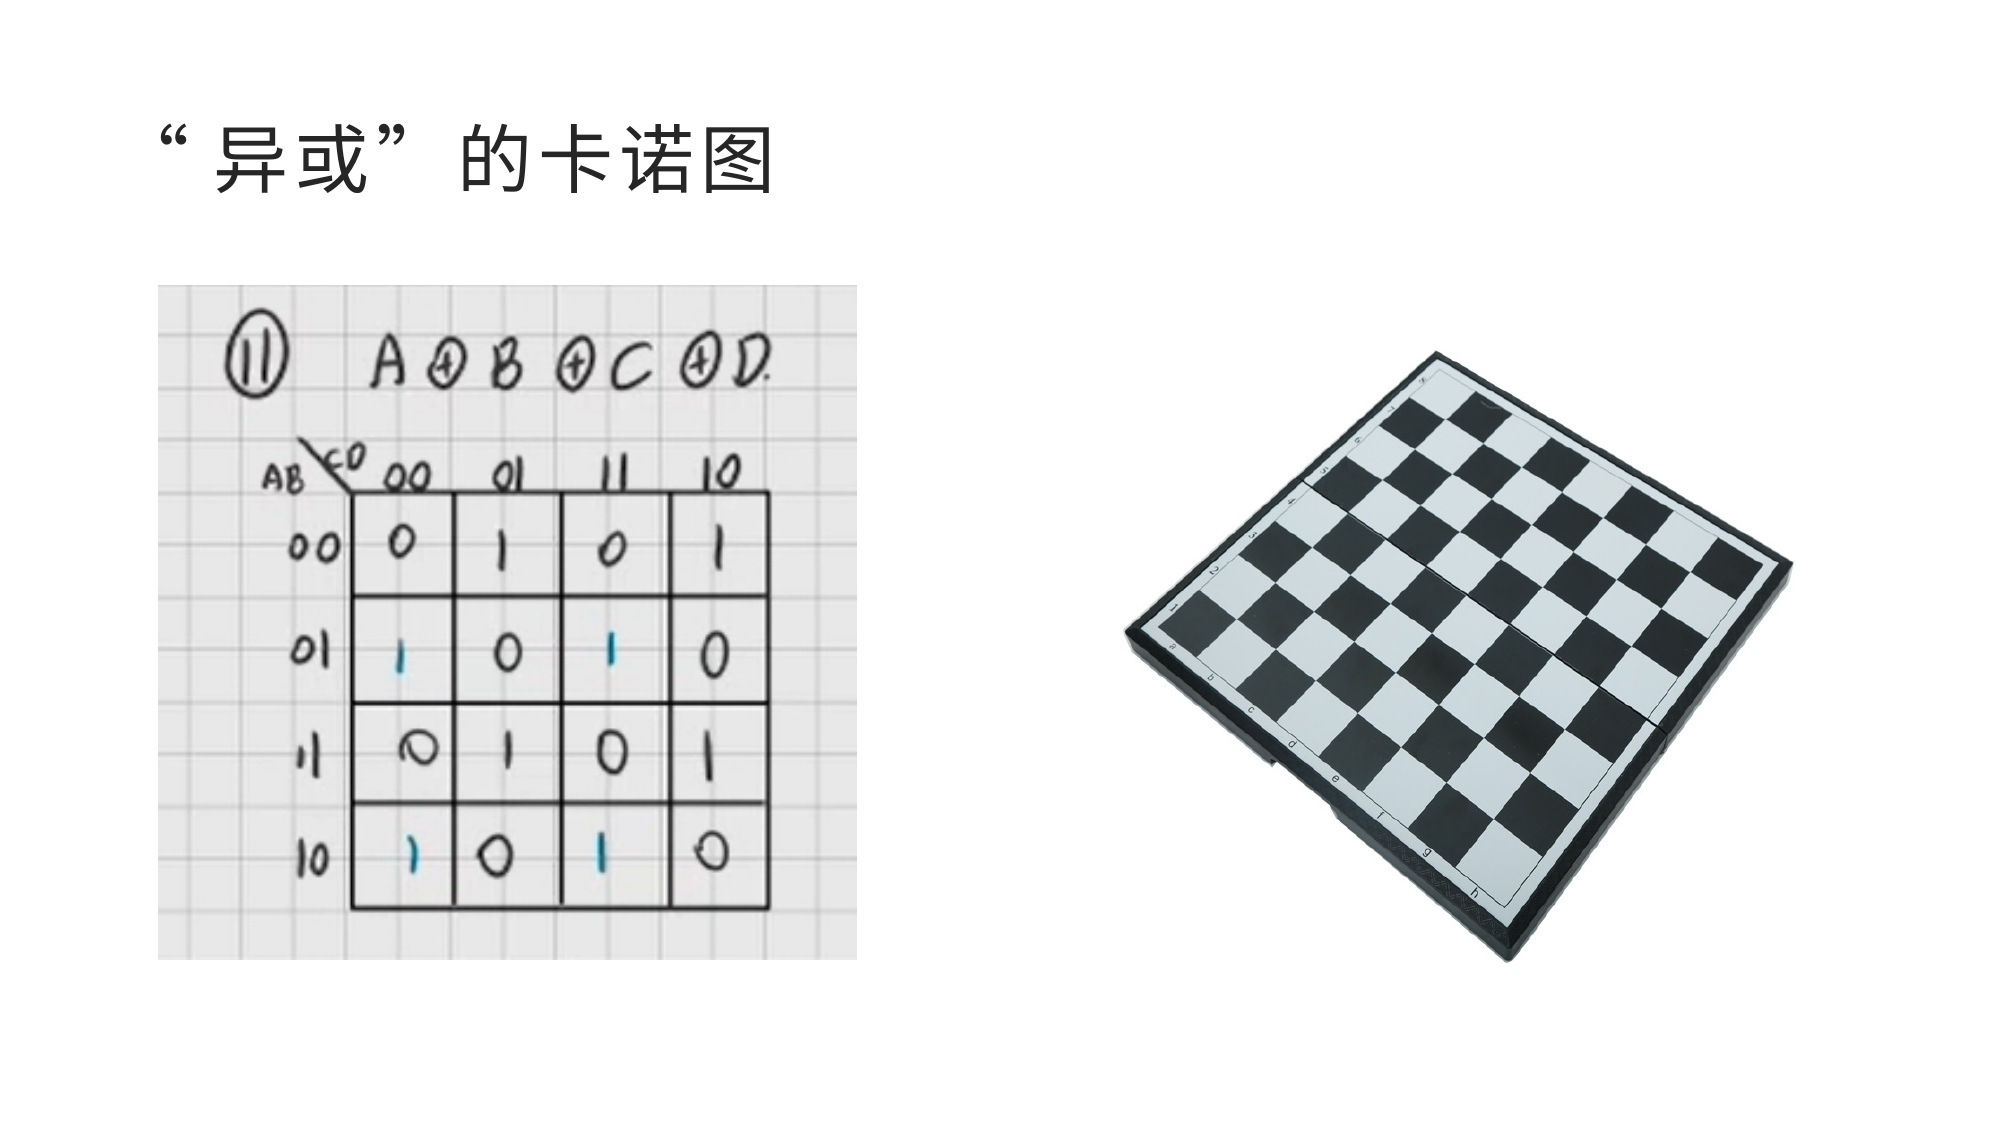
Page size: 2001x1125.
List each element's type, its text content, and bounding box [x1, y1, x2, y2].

title “异或”的卡诺图 [99, 99, 1900, 216]
picture [1105, 246, 1824, 1020]
picture [158, 285, 858, 961]
